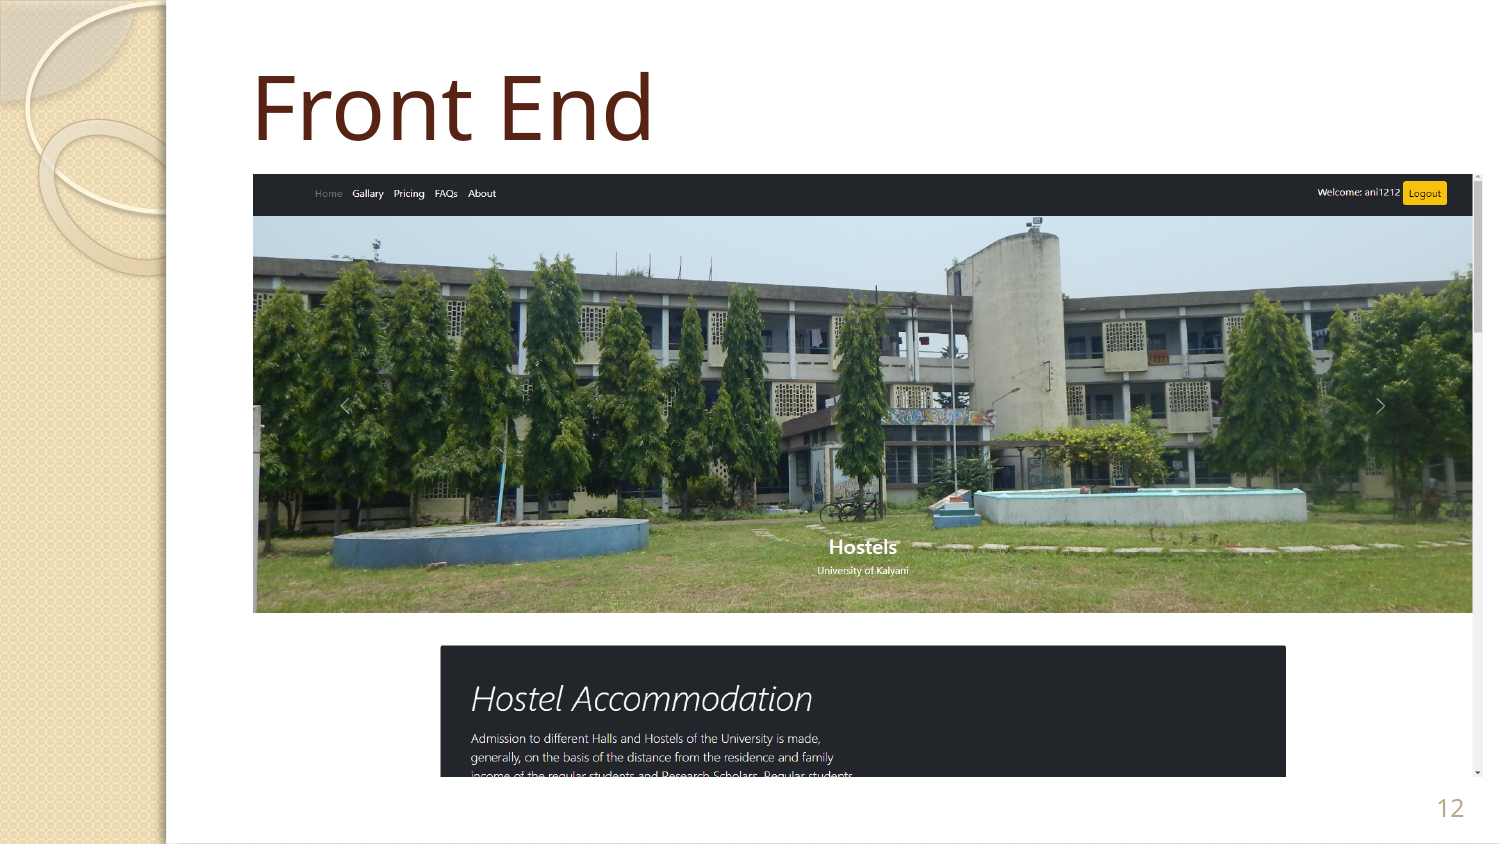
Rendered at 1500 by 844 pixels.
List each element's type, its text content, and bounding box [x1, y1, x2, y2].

picture [253, 174, 1483, 777]
slide_number 12 [1413, 778, 1488, 835]
title Front End [235, 33, 1466, 175]
